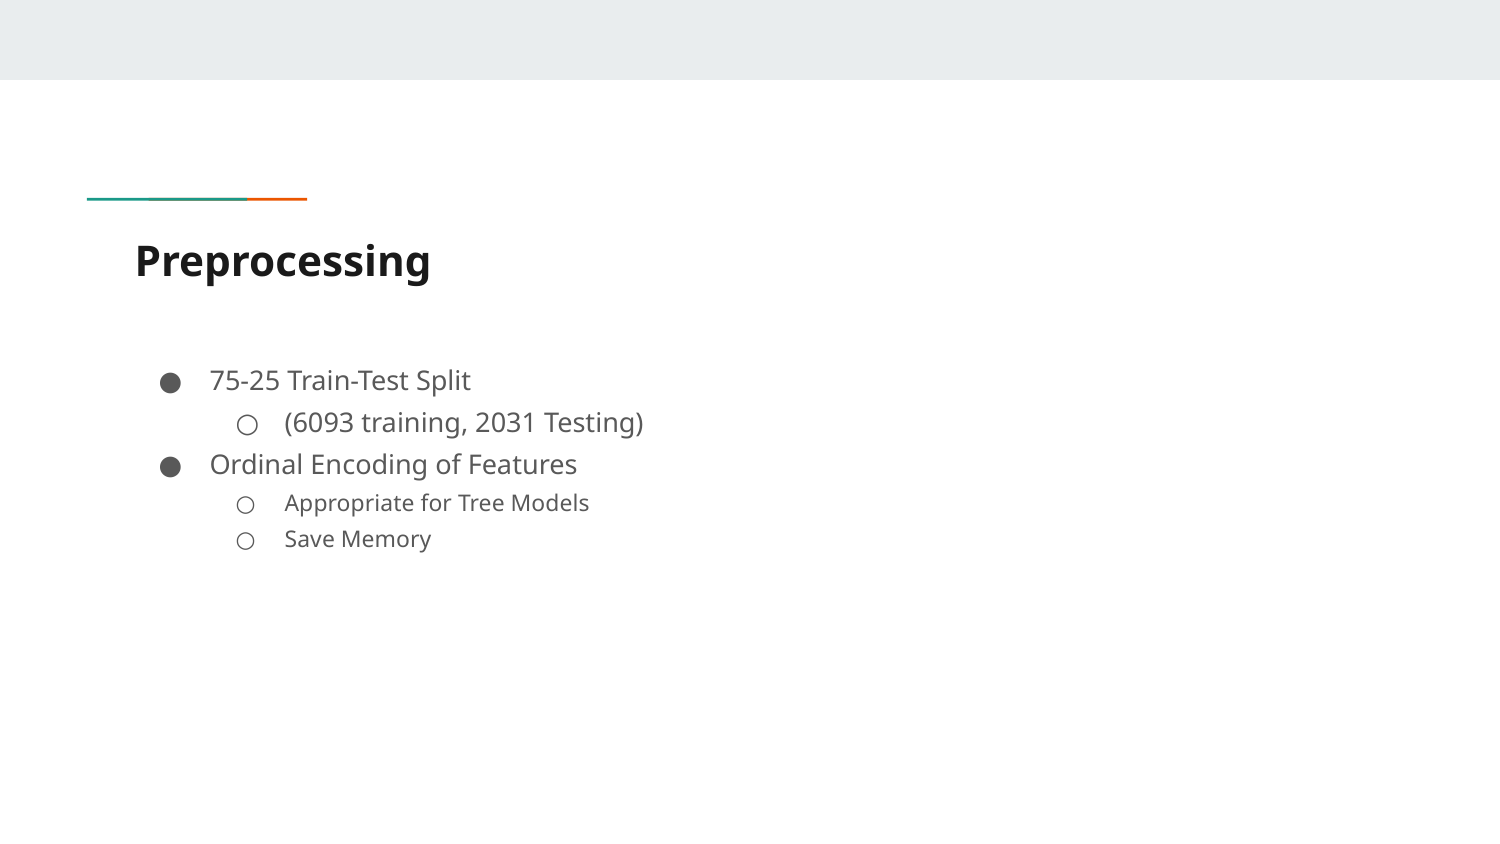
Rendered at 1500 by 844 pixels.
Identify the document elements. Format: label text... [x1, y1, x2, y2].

title Preprocessing [119, 216, 1381, 305]
list 75-25 Train-Test Split (6093 training, 2031 Testing) Ordinal Encoding of Features Appropriate for Tree Models Save Memory [119, 341, 1381, 712]
